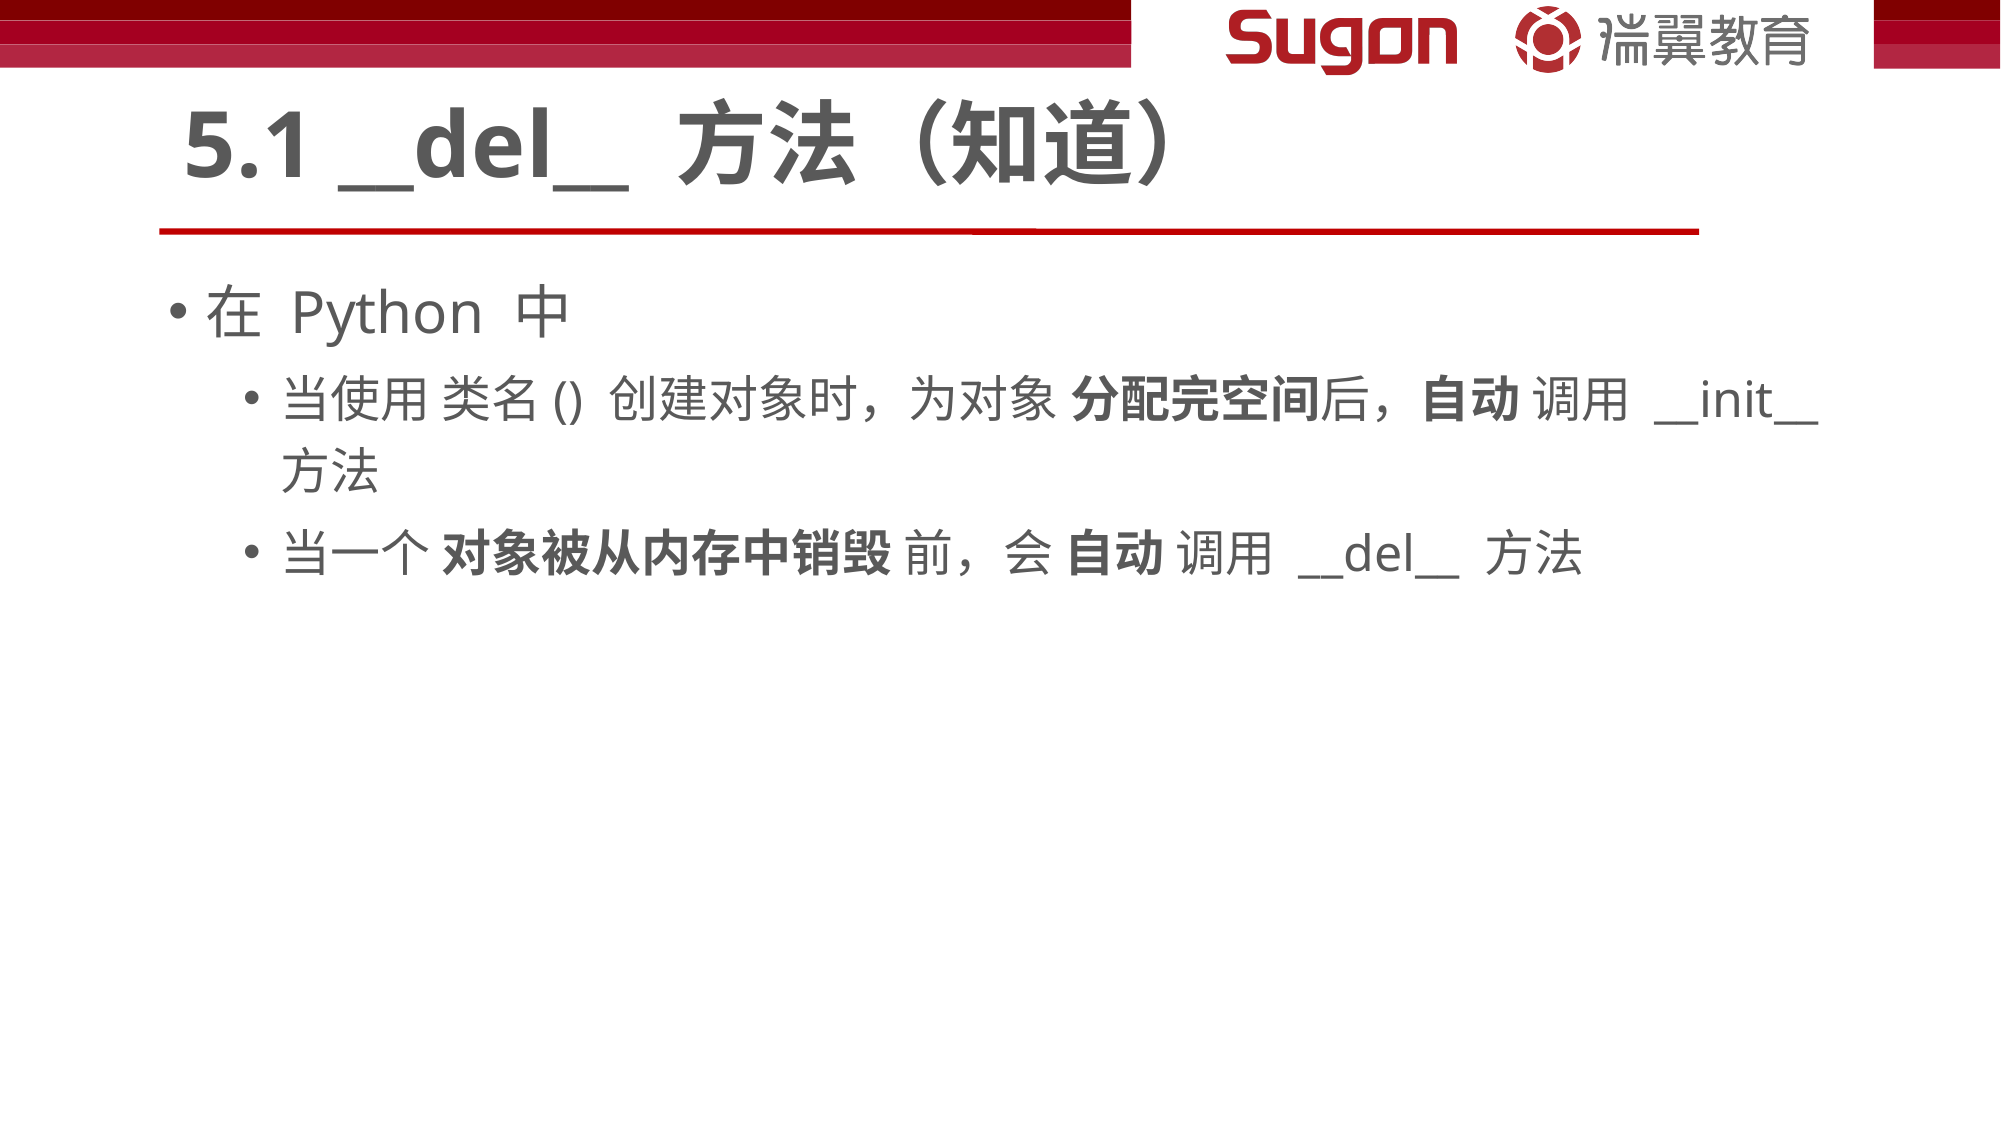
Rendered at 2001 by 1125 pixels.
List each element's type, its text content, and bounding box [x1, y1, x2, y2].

list 在 Python 中 当使用 类名() 创建对象时，为对象 分配完空间后，自动 调用 __init__ 方法 当一个 对象被从内存中销毁 前，会 自动 调用 __del__ 方法 [153, 253, 1879, 1028]
picture [1515, 6, 1809, 73]
picture [1194, 0, 1484, 91]
title 5.1 __del__ 方法（知道） [169, 91, 1895, 214]
